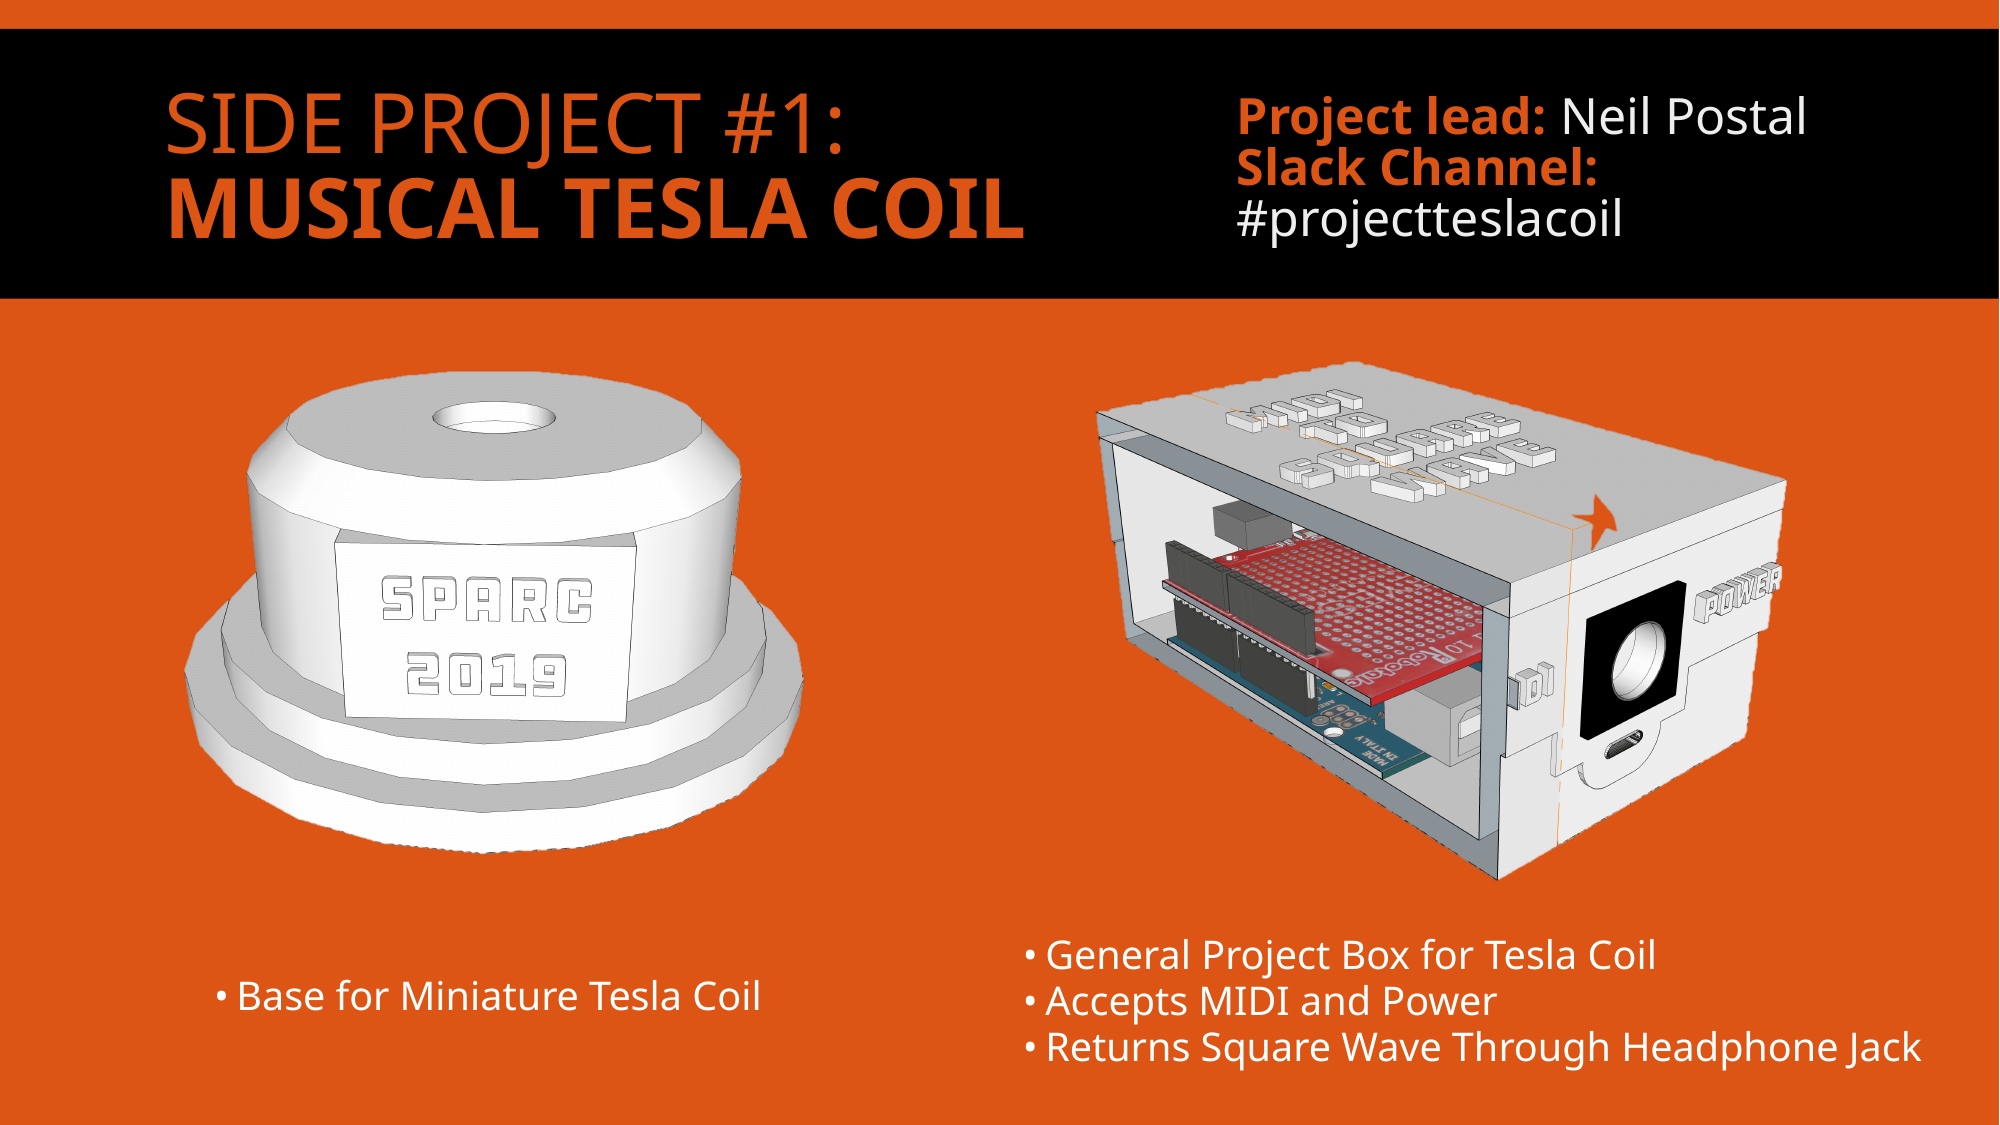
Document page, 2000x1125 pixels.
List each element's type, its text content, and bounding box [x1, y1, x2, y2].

text_box Base for Miniature Tesla Coil [165, 990, 809, 1026]
text_box Project lead: Neil Postal Slack Channel: #projectteslacoil [1221, 94, 1948, 244]
text_box SIDE PROJECT #1: MUSICAL TESLA COIL [149, 46, 1222, 277]
picture [0, 246, 2000, 1014]
text_box General Project Box for Tesla Coil Accepts MIDI and Power Returns Square Wave Through Headphone Jack [974, 1021, 1993, 1078]
